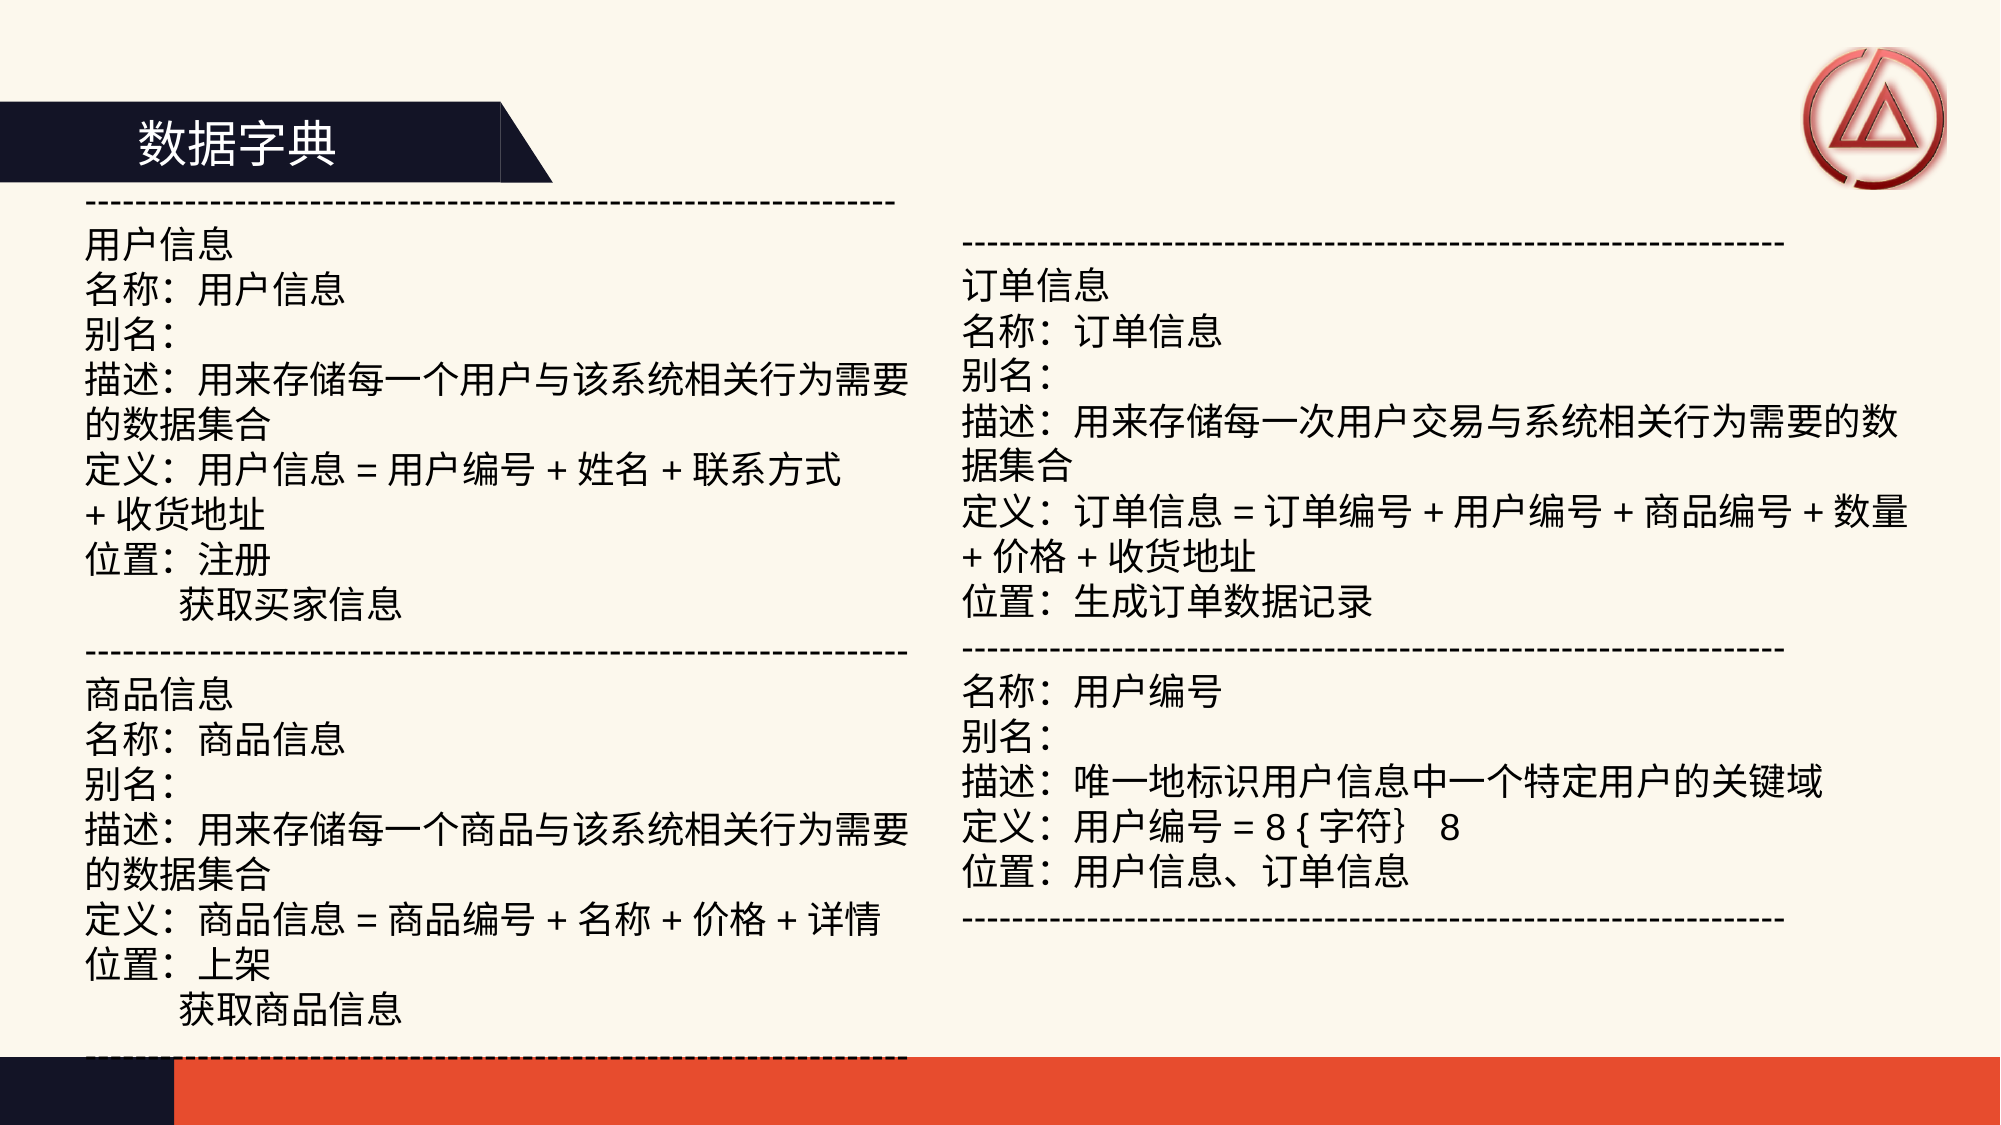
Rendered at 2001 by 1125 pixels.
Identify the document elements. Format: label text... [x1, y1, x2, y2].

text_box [0, 101, 554, 183]
text_box ------------------------------------------------------------------ 订单信息 名称：订单信息 别名： 描述：用来存储每一次用户交易与系统相关行为需要的数据集合 定义：订单信息=订单编号+用户编号+商品编号+数量+价格+收货地址 位置：生成订单数据记录 ------------------------------------------------------------------ 名称：用户编号 别名： 描述：唯一地标识用户信息中一个特定用户的关键域 定义：用户编号= 8 {字符｝8 位置：用户信息、订单信息 ------------------------------------------------------------------ [946, 210, 1947, 945]
picture [1799, 46, 1947, 190]
text_box ----------------------------------------------------------------- 用户信息 名称：用户信息 别名： 描述：用来存储每一个用户与该系统相关行为需要的数据集合 定义：用户信息=用户编号+姓名+联系方式+收货地址 位置：注册 获取买家信息 ------------------------------------------------------------------ 商品信息 名称：商品信息 别名： 描述：用来存储每一个商品与该系统相关行为需要的数据集合 定义：商品信息=商品编号+名称+价格+详情 位置：上架 获取商品信息 ------------------------------------------------------------------ [69, 168, 934, 1084]
